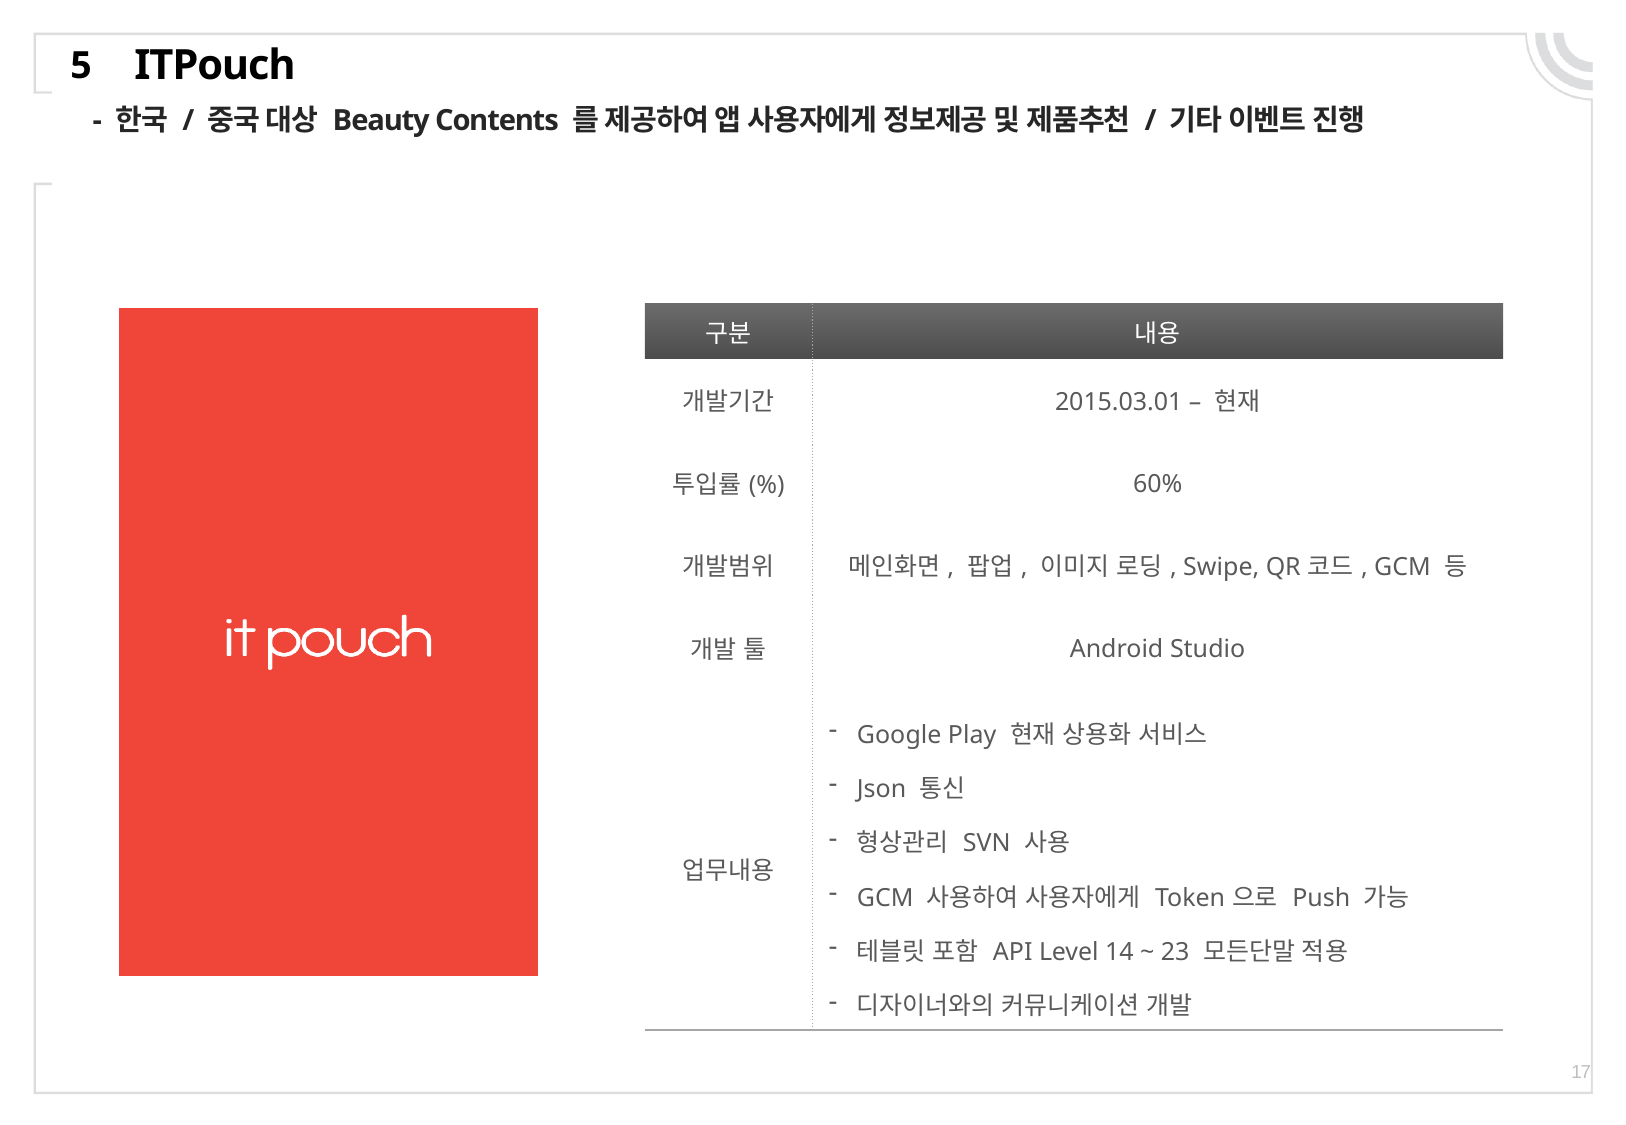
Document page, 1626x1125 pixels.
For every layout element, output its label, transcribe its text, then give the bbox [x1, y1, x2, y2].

table_cell 개발범위 [645, 524, 812, 606]
table_header 구분 [645, 304, 812, 359]
table_cell 개발 툴 [645, 606, 812, 689]
table_cell Google Play 현재 상용화 서비스 Json 통신 형상관리 SVN 사용 GCM 사용하여 사용자에게 Token으로 Push 가능 테블릿 포함 API Level 14 ~ 23 모든단말 적용 디자이너와의 커뮤니케이션 개발 [812, 689, 1503, 1029]
picture [0, 0, 1626, 1125]
list 5 [42, 40, 120, 87]
table_header 내용 [812, 304, 1503, 359]
table_cell 업무내용 [645, 689, 812, 1029]
table_cell 투입률(%) [645, 441, 812, 524]
table_cell Android Studio [812, 606, 1503, 689]
table_cell 60% [812, 441, 1503, 524]
title ITPouch [134, 37, 1502, 89]
table_cell 메인화면, 팝업, 이미지 로딩, Swipe, QR코드, GCM 등 [812, 524, 1503, 606]
table_cell 개발기간 [645, 359, 812, 441]
table_cell 2015.03.01 – 현재 [812, 359, 1503, 441]
list - 한국 / 중국 대상 Beauty Contents 를 제공하여 앱 사용자에게 정보제공 및 제품추천 / 기타 이벤트 진행 [92, 101, 1504, 137]
